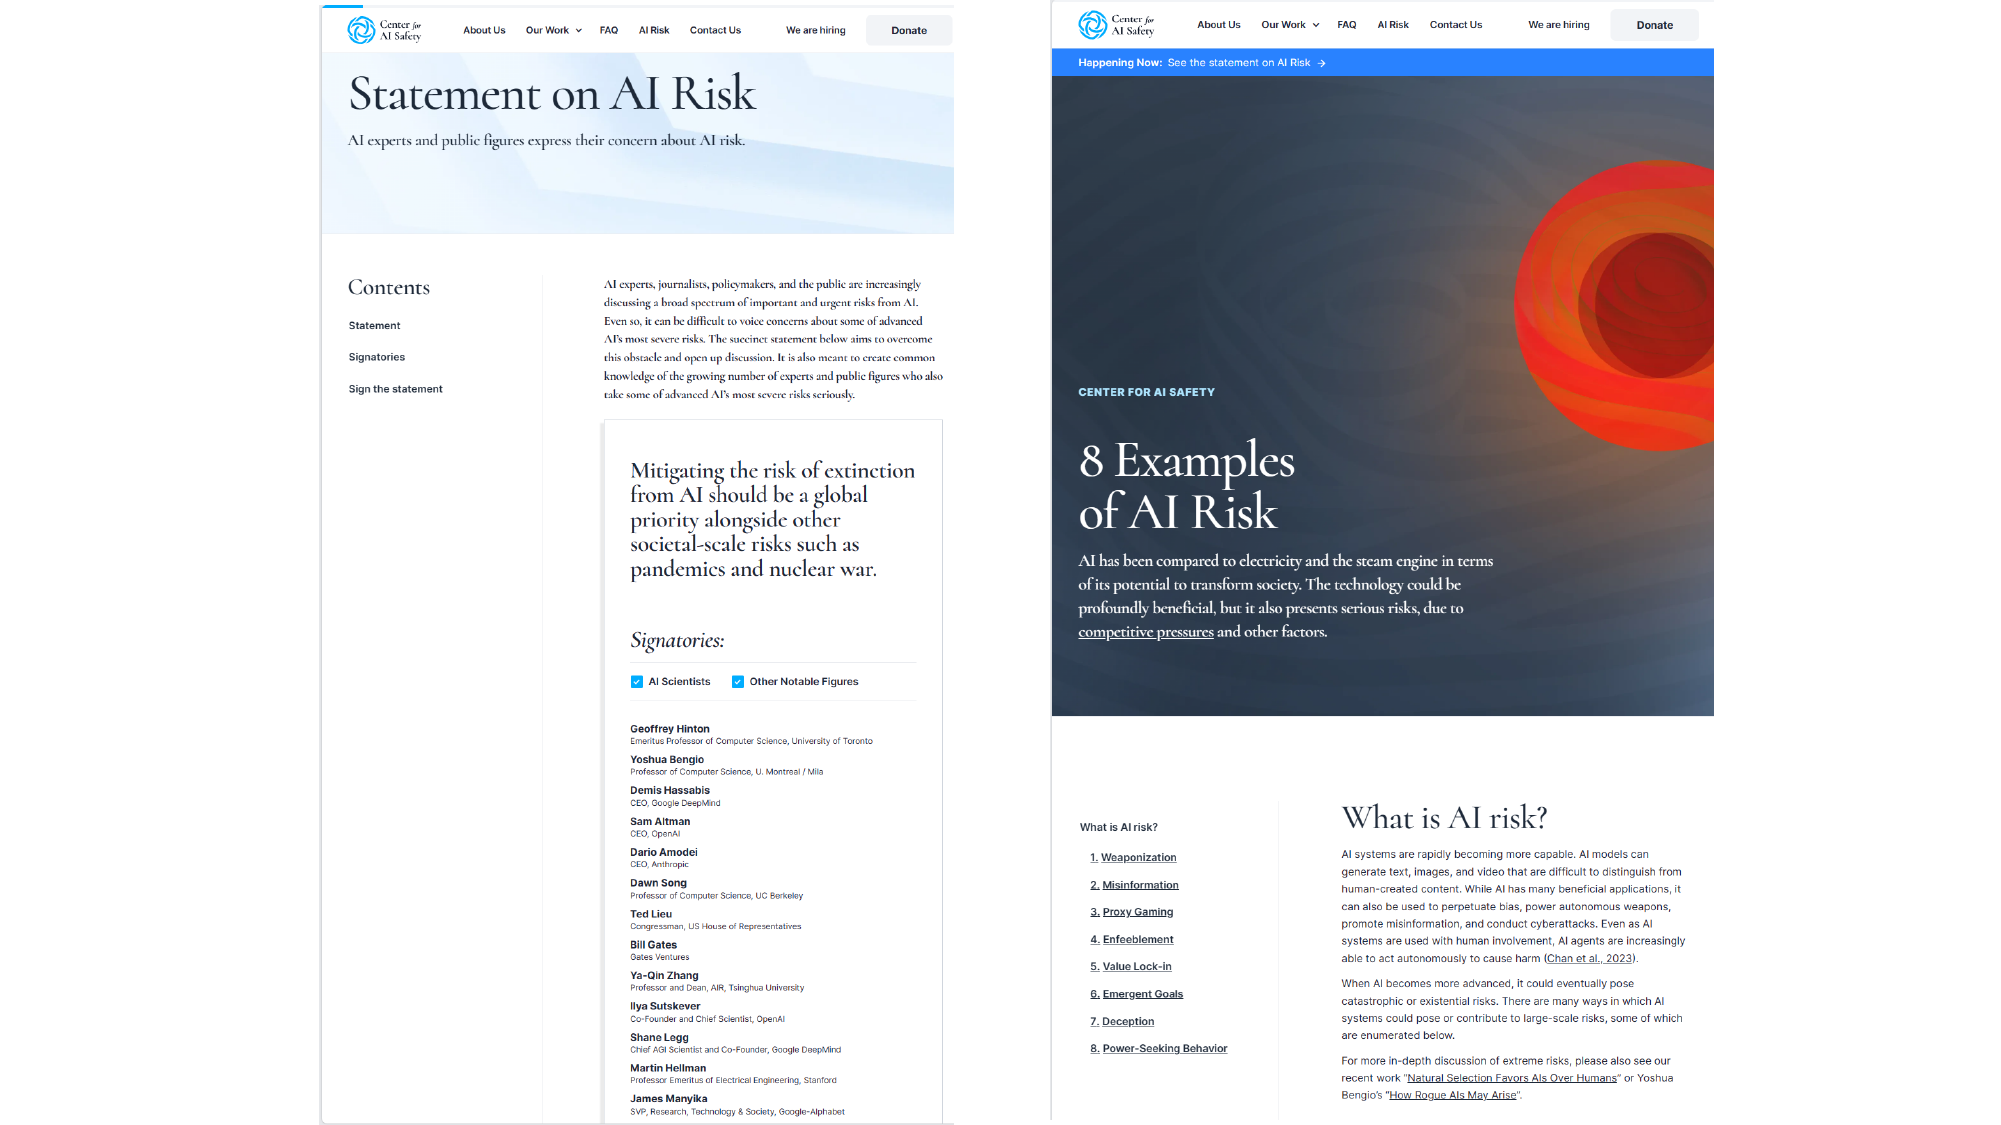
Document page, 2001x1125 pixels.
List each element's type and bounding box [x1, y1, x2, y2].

picture [318, 5, 954, 1125]
picture [1050, 0, 1714, 1120]
